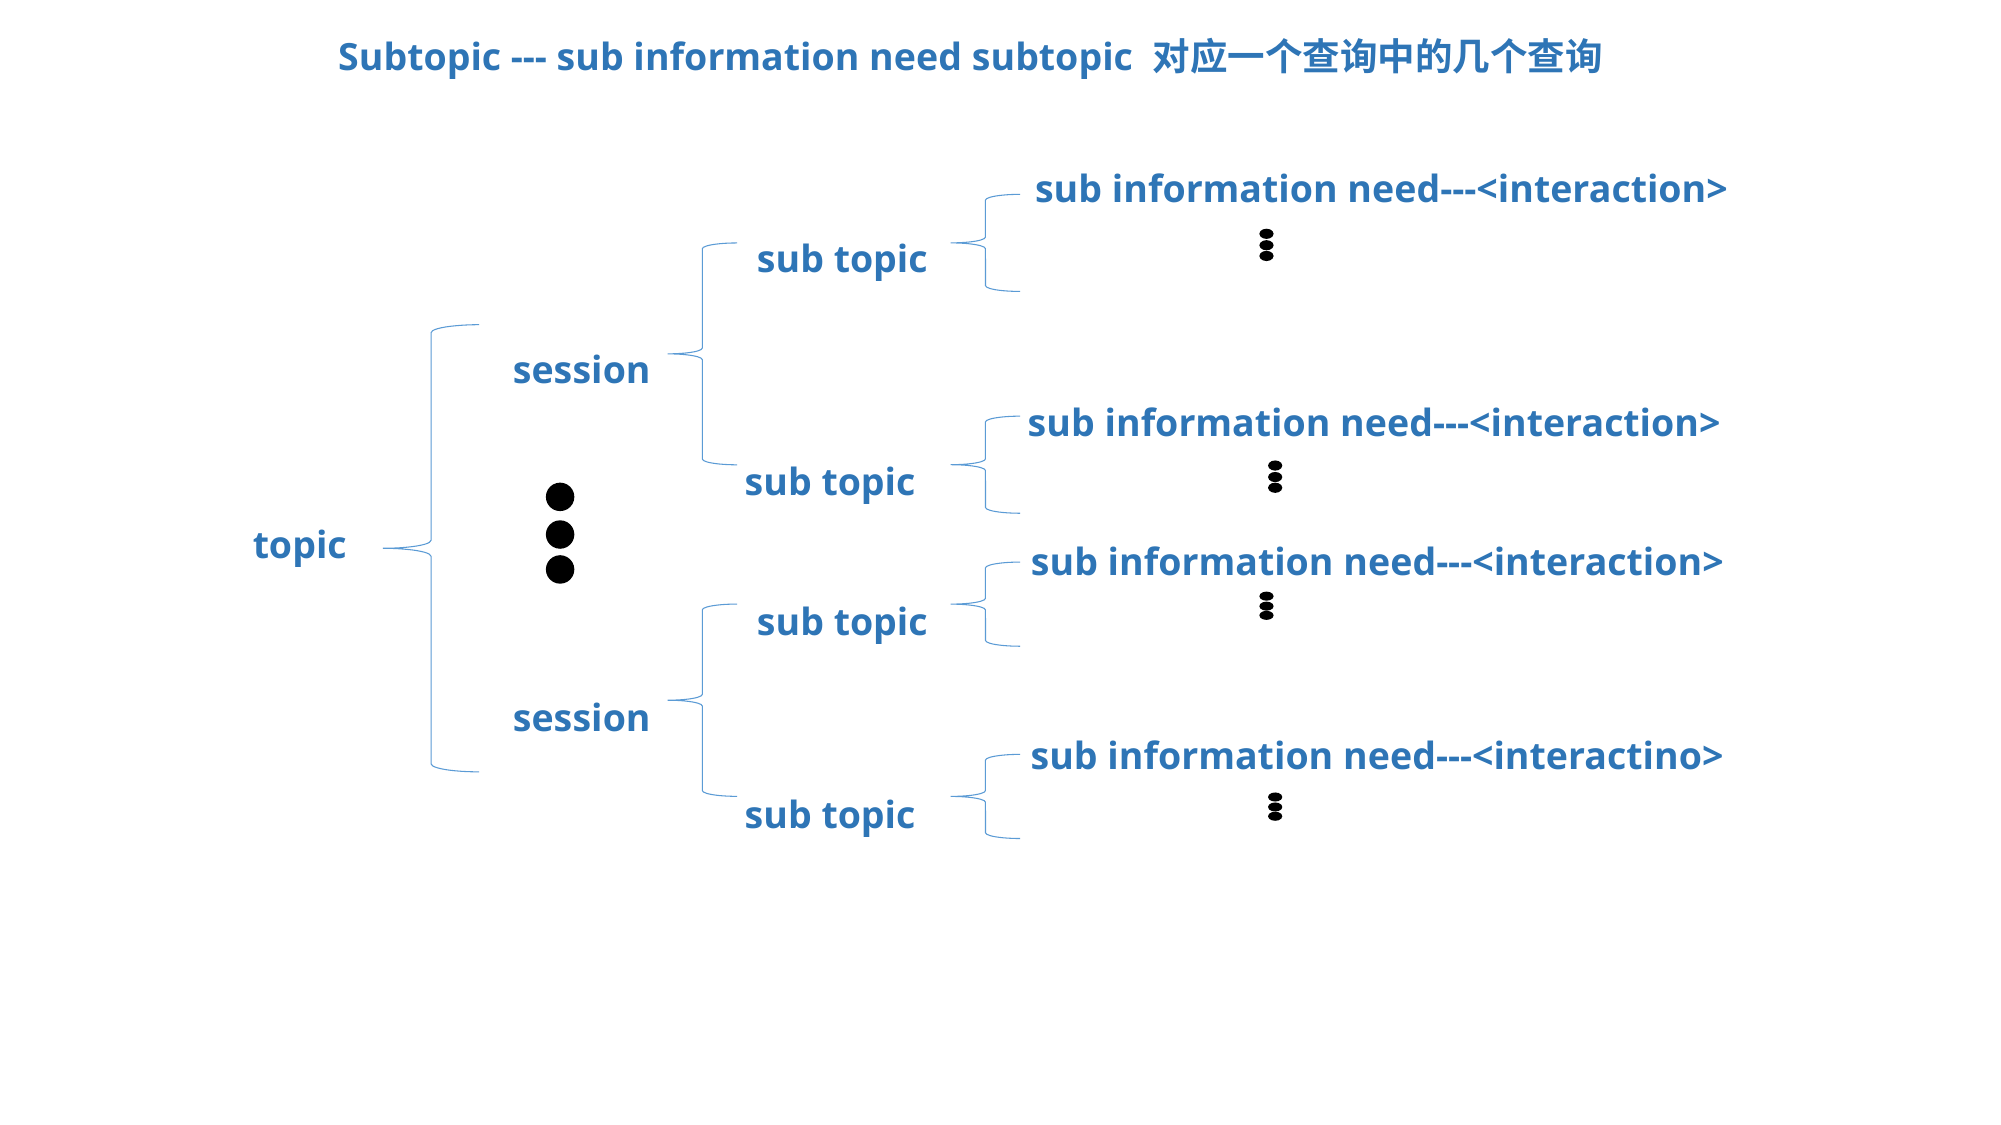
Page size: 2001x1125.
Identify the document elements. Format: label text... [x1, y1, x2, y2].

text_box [498, 157, 1803, 514]
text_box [546, 483, 574, 583]
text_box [498, 529, 1803, 839]
text_box [382, 324, 480, 773]
text_box Subtopic --- sub information need subtopic 对应一个查询中的几个查询 [323, 25, 1754, 86]
text_box topic [238, 513, 409, 573]
